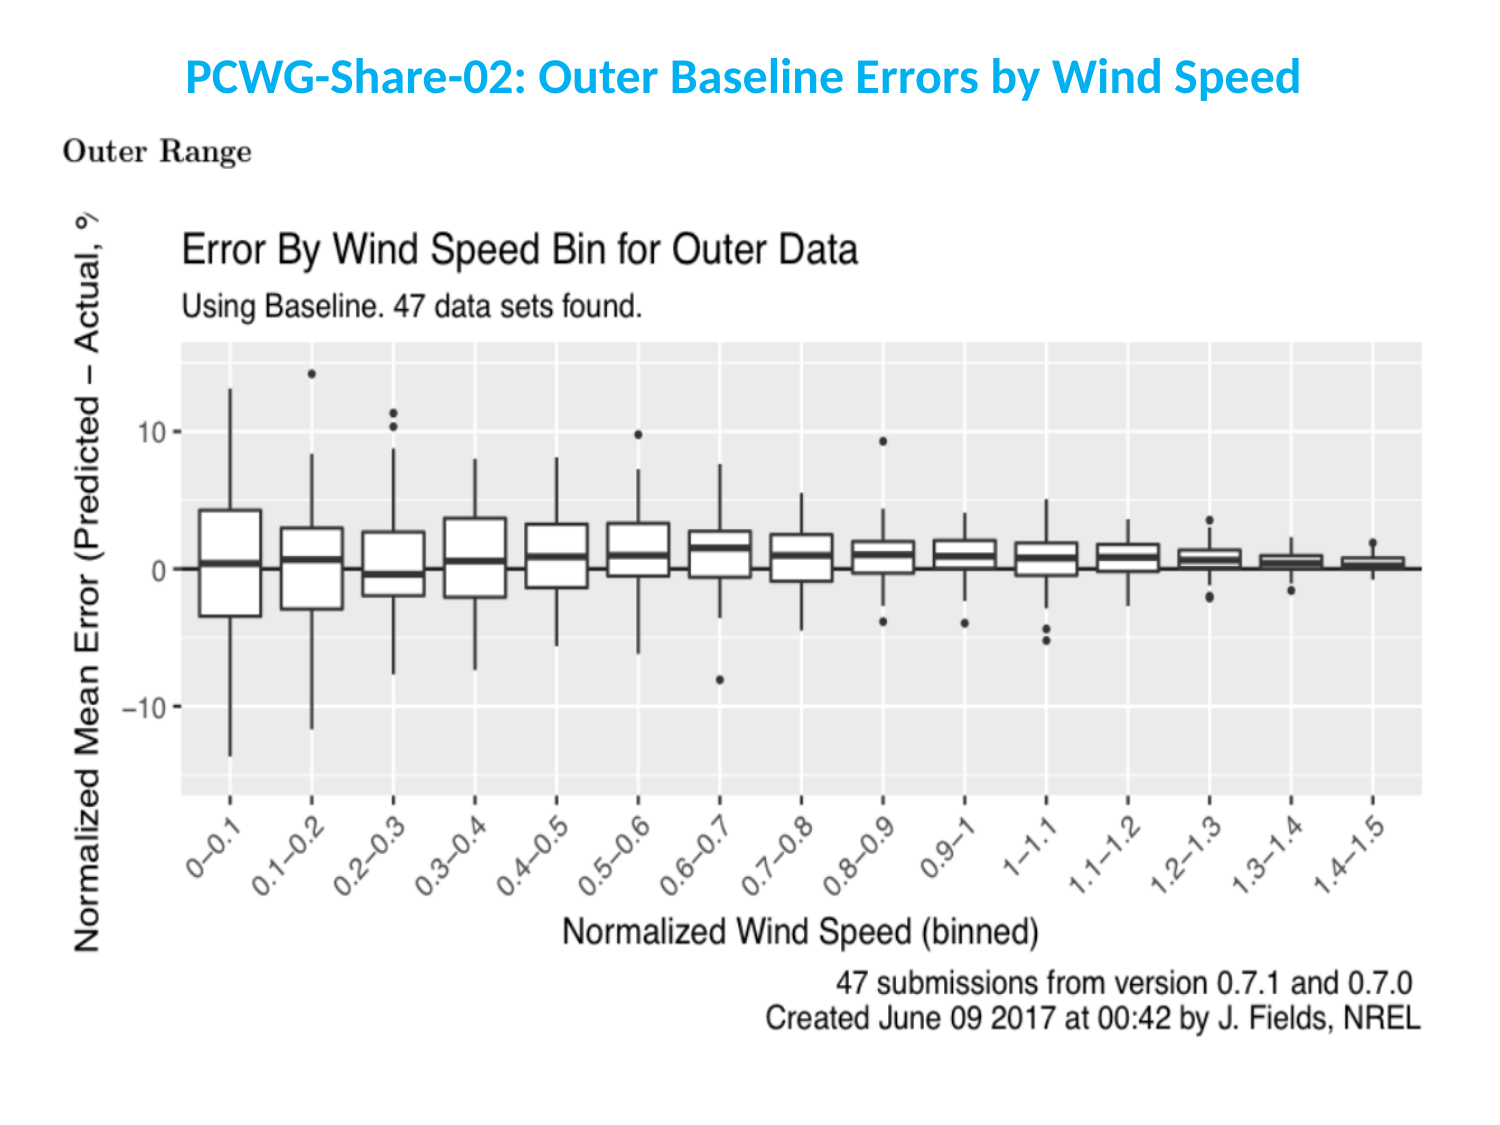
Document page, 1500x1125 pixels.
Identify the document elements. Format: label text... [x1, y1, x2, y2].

picture [29, 117, 1433, 1040]
text_box PCWG-Share-02: Outer Baseline Errors by Wind Speed [0, 34, 1494, 114]
